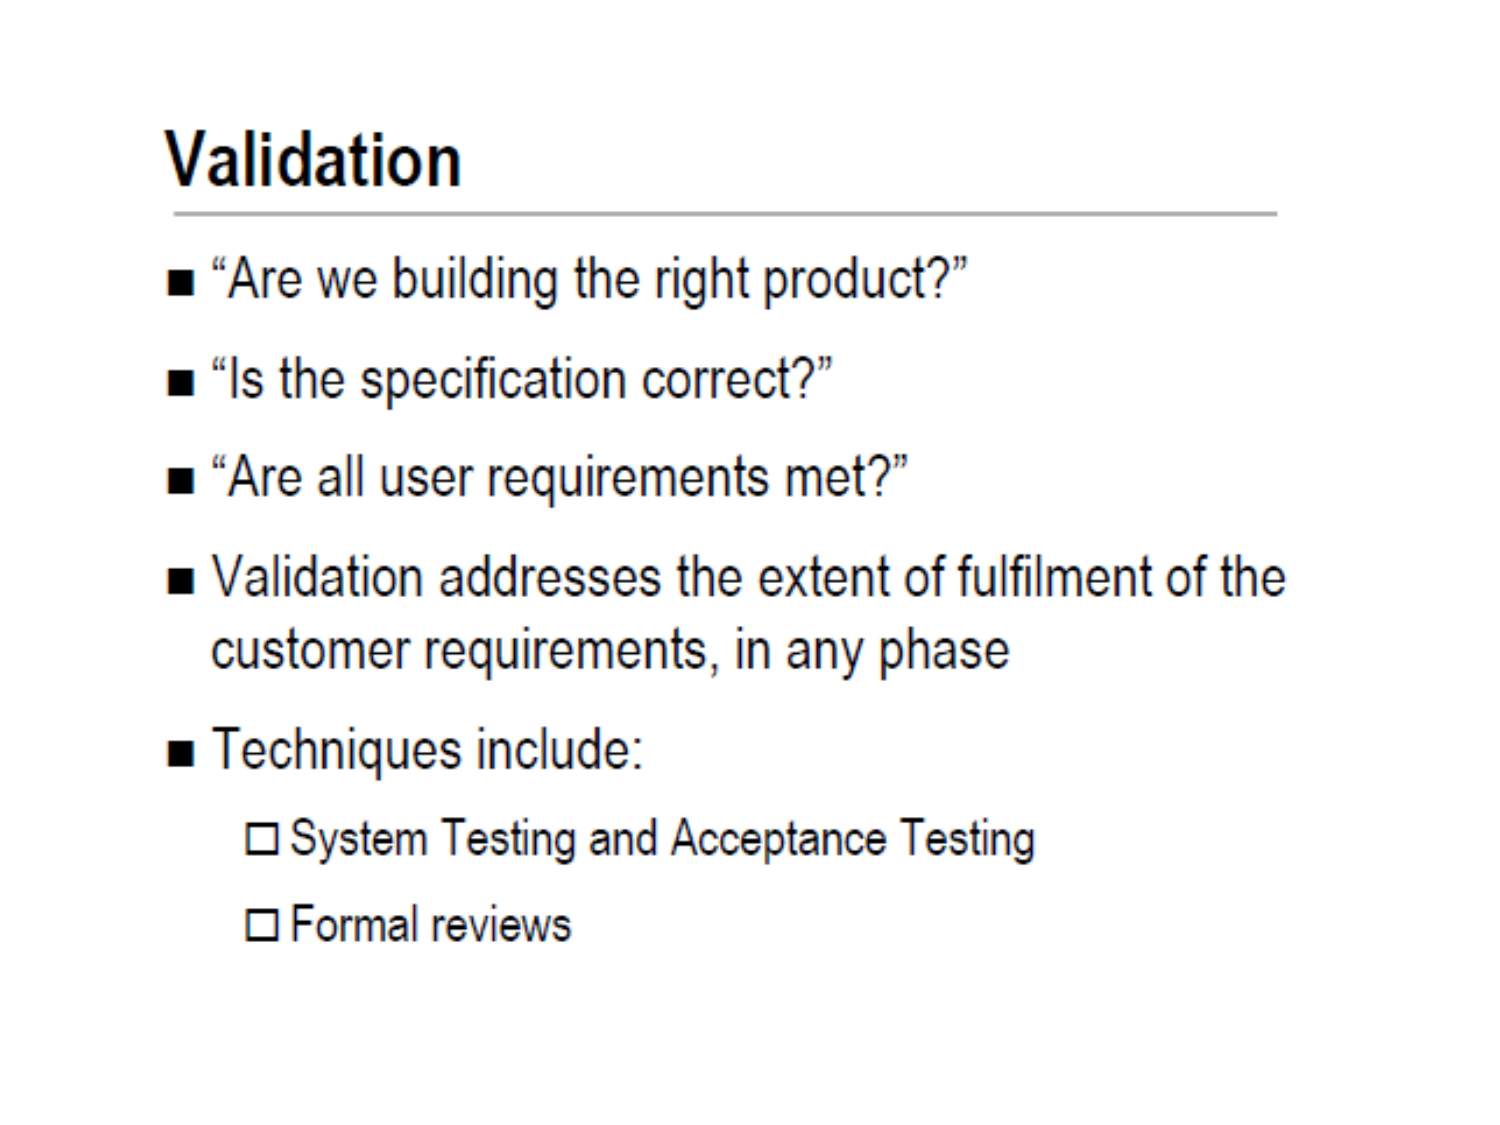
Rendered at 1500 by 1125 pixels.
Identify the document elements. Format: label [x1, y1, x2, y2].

picture [124, 112, 1313, 977]
